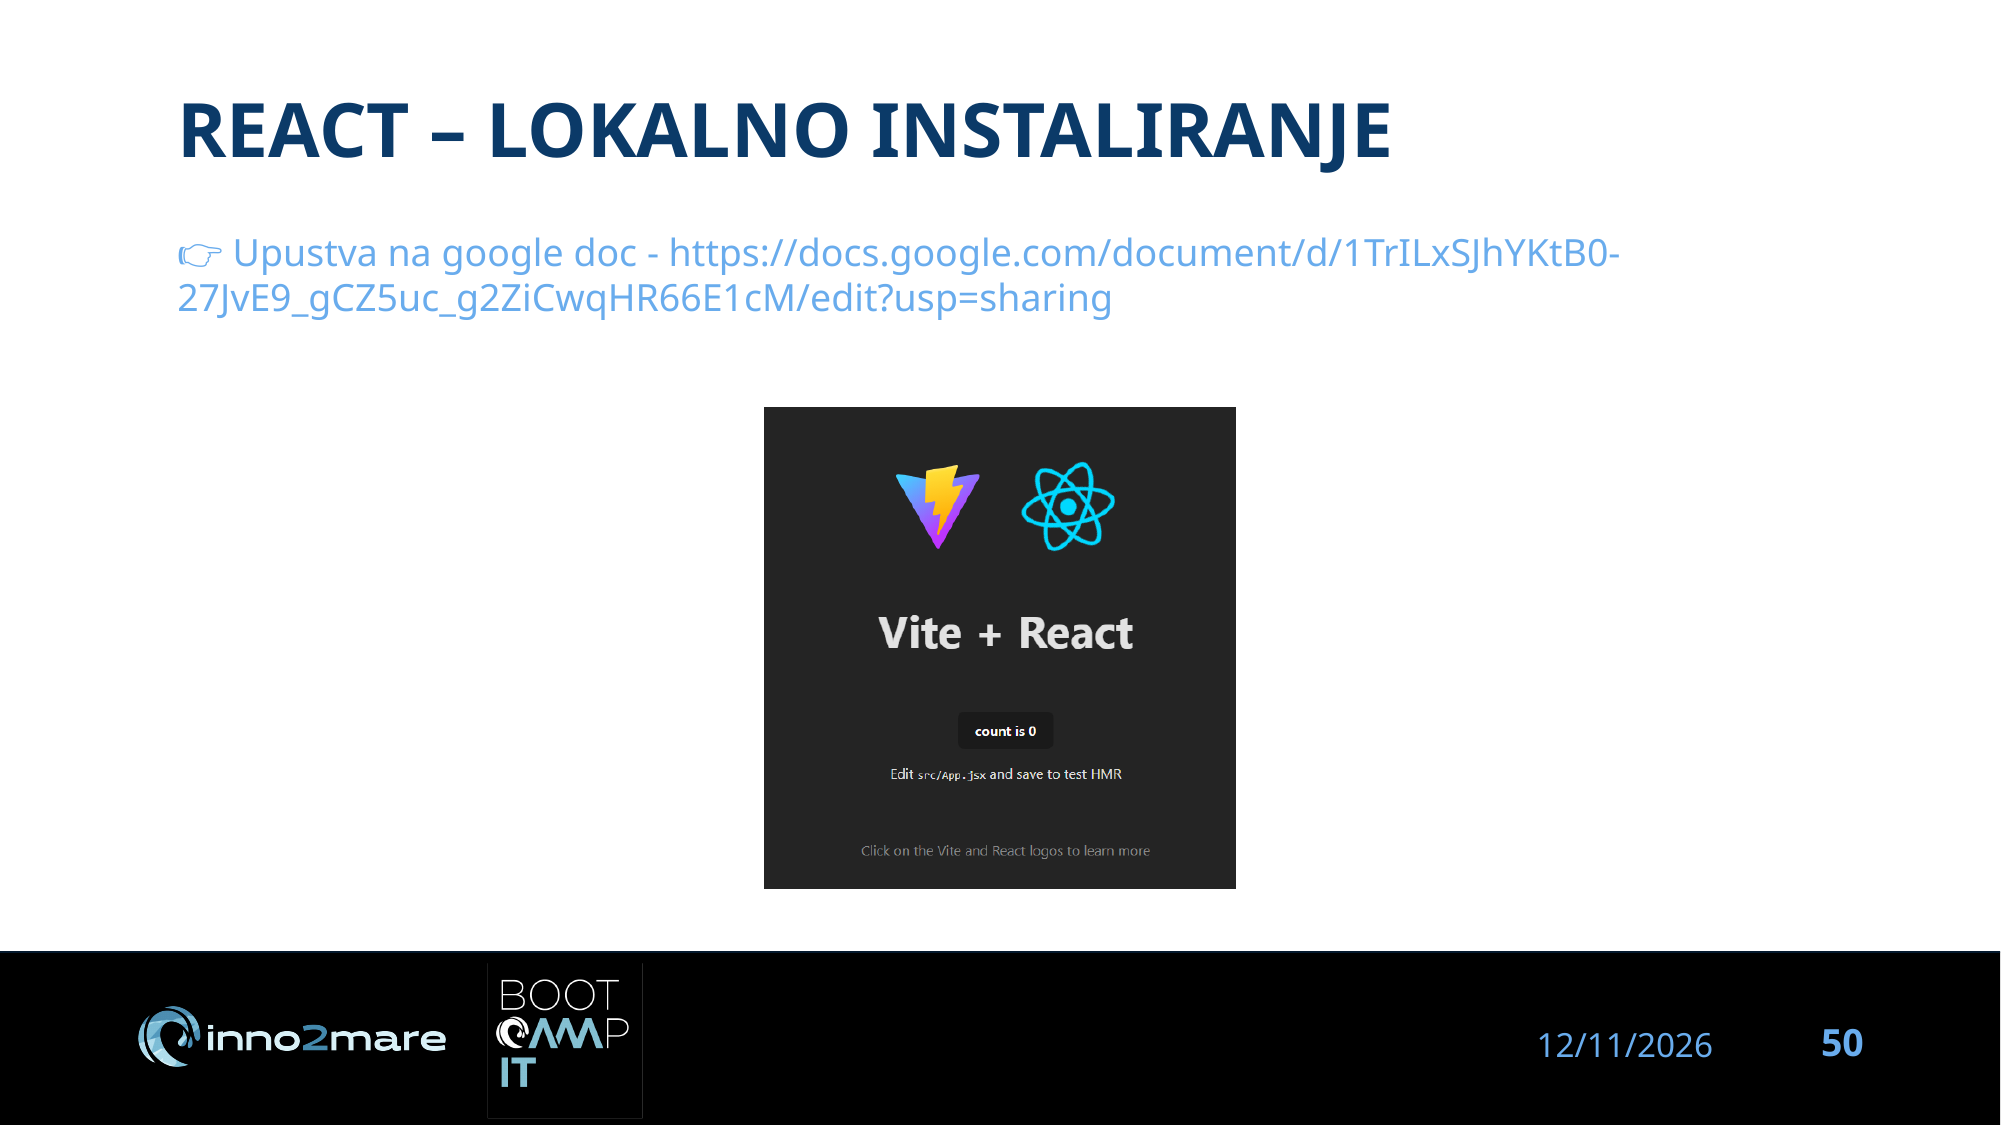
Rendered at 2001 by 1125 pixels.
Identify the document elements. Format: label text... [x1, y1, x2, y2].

text_box 👉 Upustva na google doc - https://docs.google.com/document/d/1TrILxSJhYKtB0-27JvE9_gCZ5uc_g2ZiCwqHR66E1cM/edit?usp=sharing [162, 221, 1702, 327]
text_box REACT – LOKALNO INSTALIRANJE [162, 62, 1888, 203]
picture [138, 957, 690, 1124]
picture [764, 407, 1236, 889]
